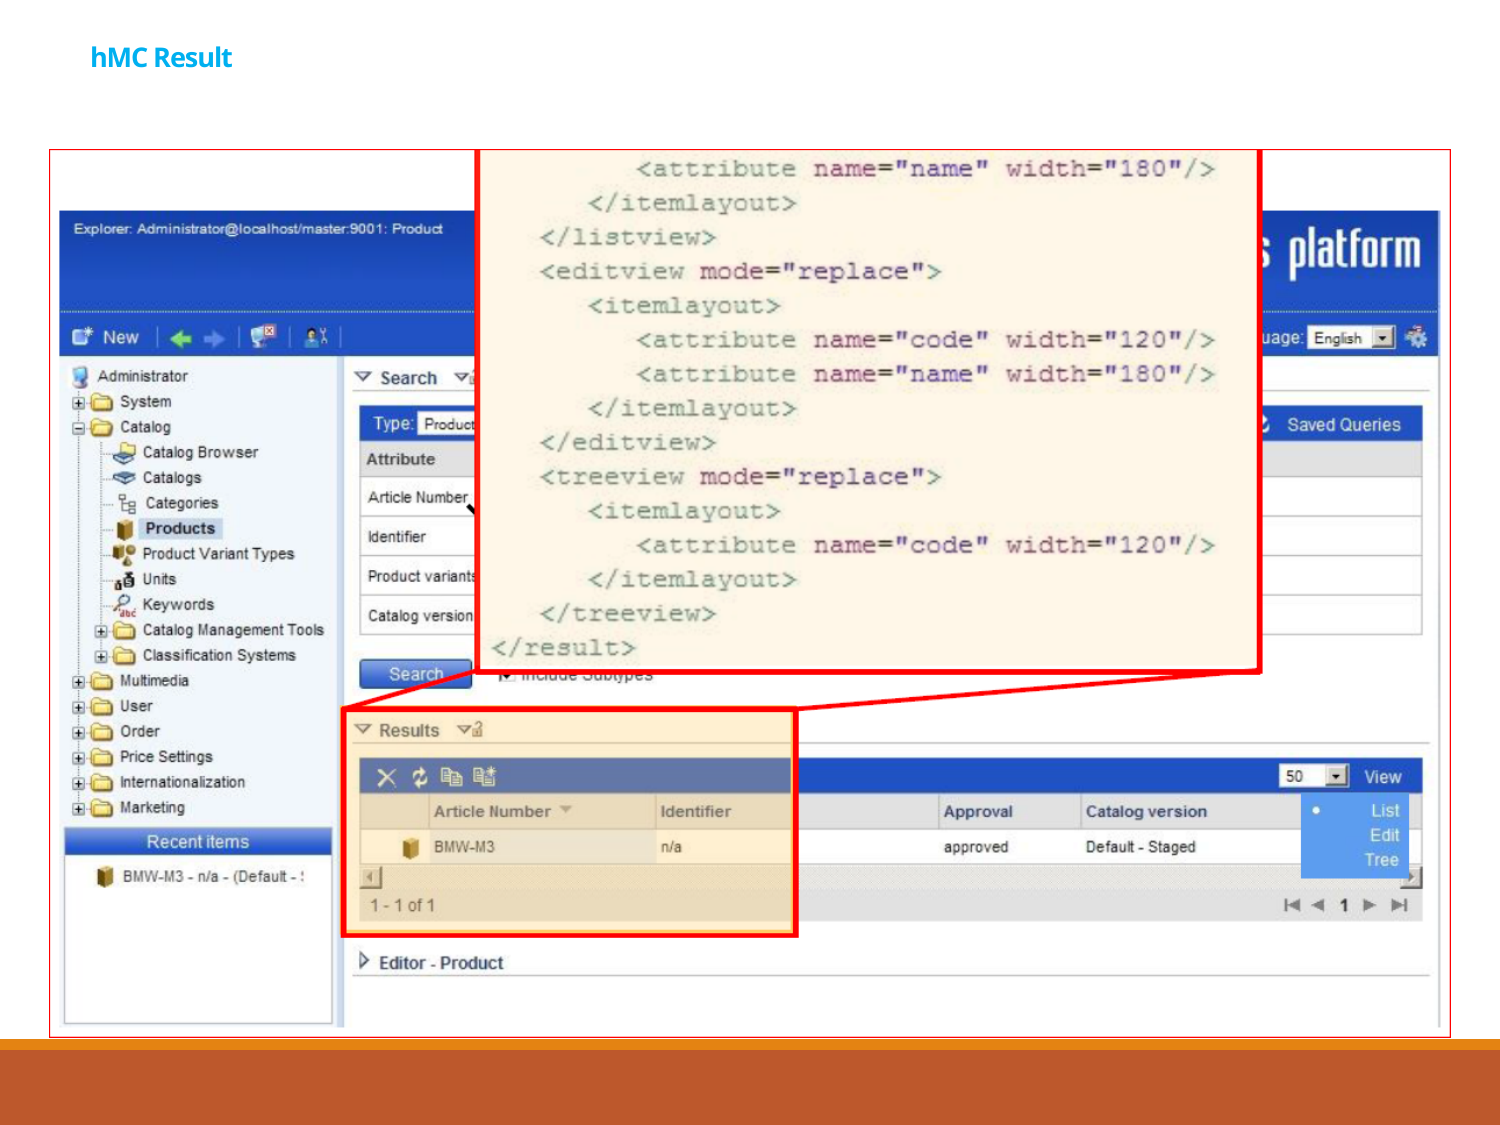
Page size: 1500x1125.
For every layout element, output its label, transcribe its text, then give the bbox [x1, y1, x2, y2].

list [49, 149, 1451, 1038]
title hMC Result [75, 37, 1425, 147]
